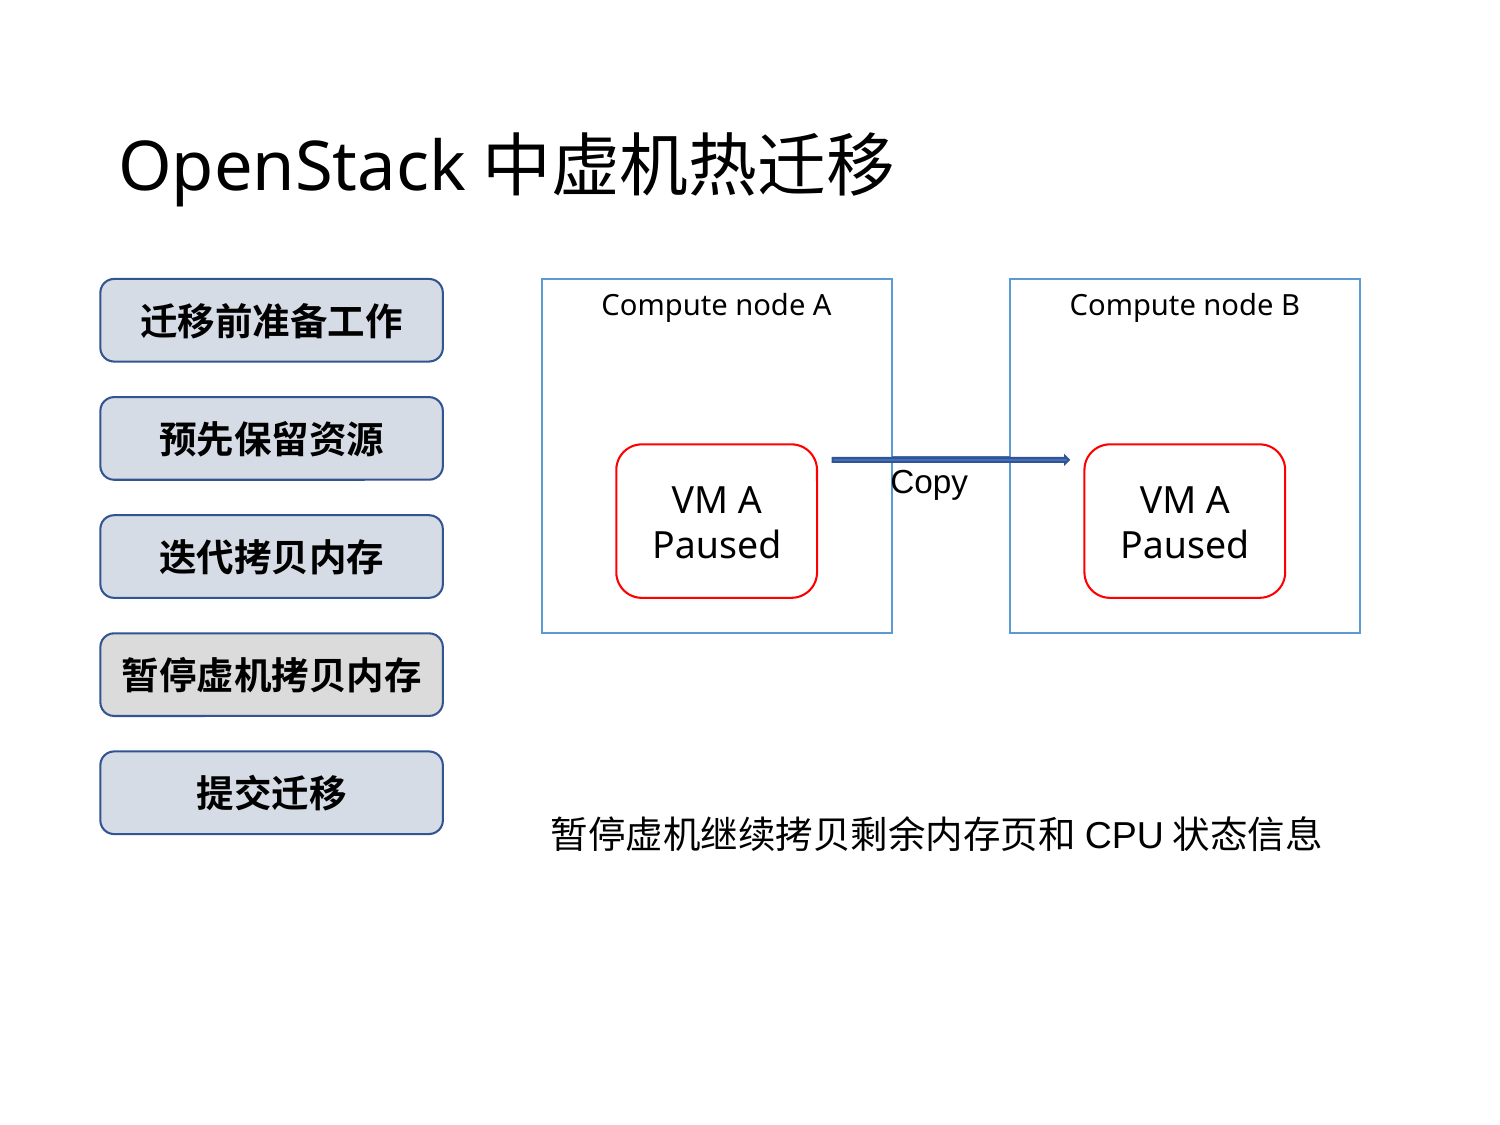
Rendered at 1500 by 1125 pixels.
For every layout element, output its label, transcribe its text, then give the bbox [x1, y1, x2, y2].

text_box VM A Paused [615, 443, 819, 599]
text_box 暂停虚机继续拷贝剩余内存页和CPU状态信息 [536, 803, 1338, 864]
text_box 迭代拷贝内存 [99, 514, 444, 599]
text_box Compute node A [541, 278, 893, 634]
text_box [831, 456, 875, 463]
text_box 提交迁移 [99, 750, 444, 836]
text_box 暂停虚机拷贝内存 [99, 632, 444, 718]
text_box [983, 453, 1071, 467]
text_box 迁移前准备工作 [99, 278, 444, 363]
text_box Compute node B [1009, 278, 1361, 634]
text_box 预先保留资源 [99, 396, 444, 481]
text_box VM A Paused [1083, 443, 1287, 599]
text_box Copy [875, 452, 983, 508]
title OpenStack中虚机热迁移 [103, 59, 1397, 278]
